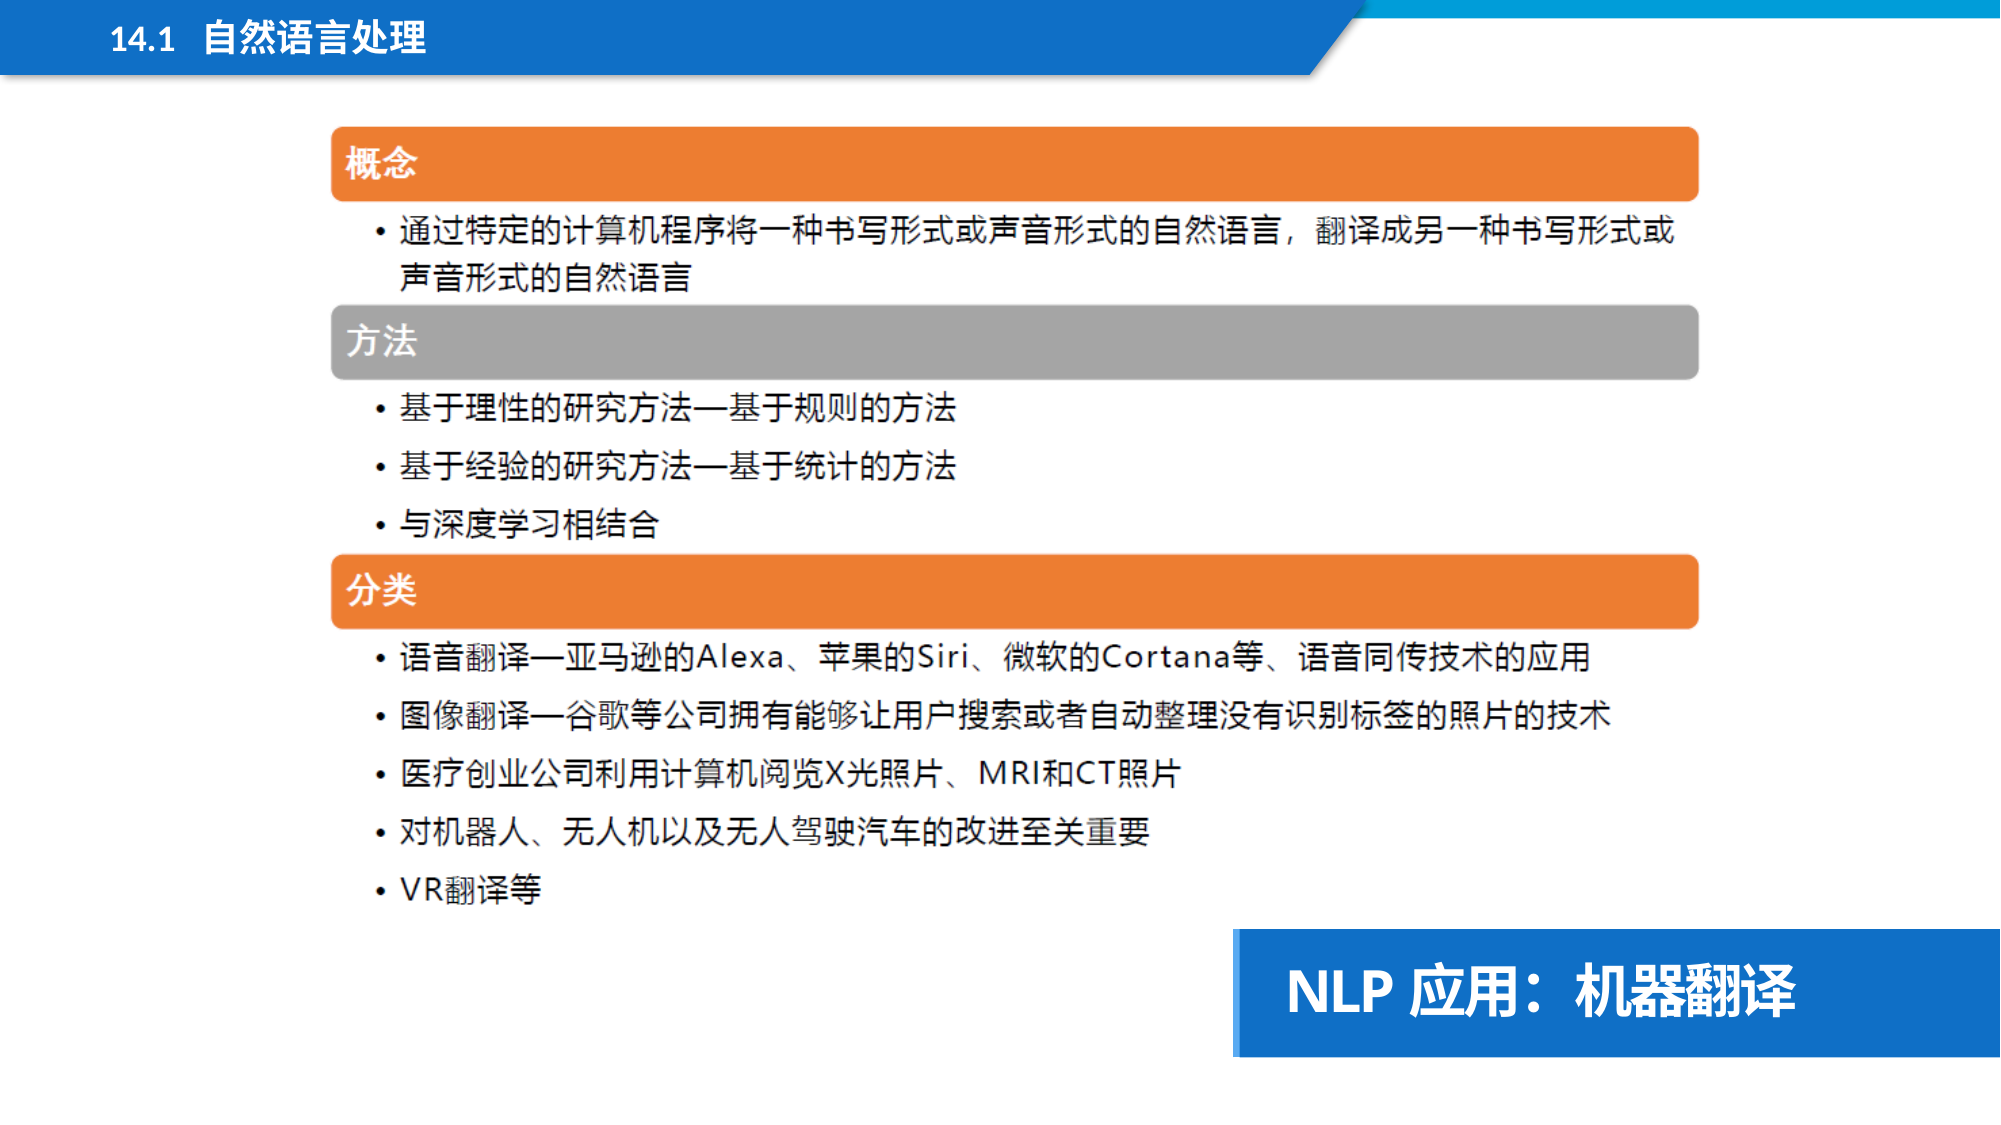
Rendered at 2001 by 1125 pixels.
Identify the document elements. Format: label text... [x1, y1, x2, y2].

list 14.1 自然语言处理 [93, 11, 1138, 68]
picture [285, 112, 1715, 921]
list NLP应用：机器翻译 [1239, 929, 2000, 1058]
